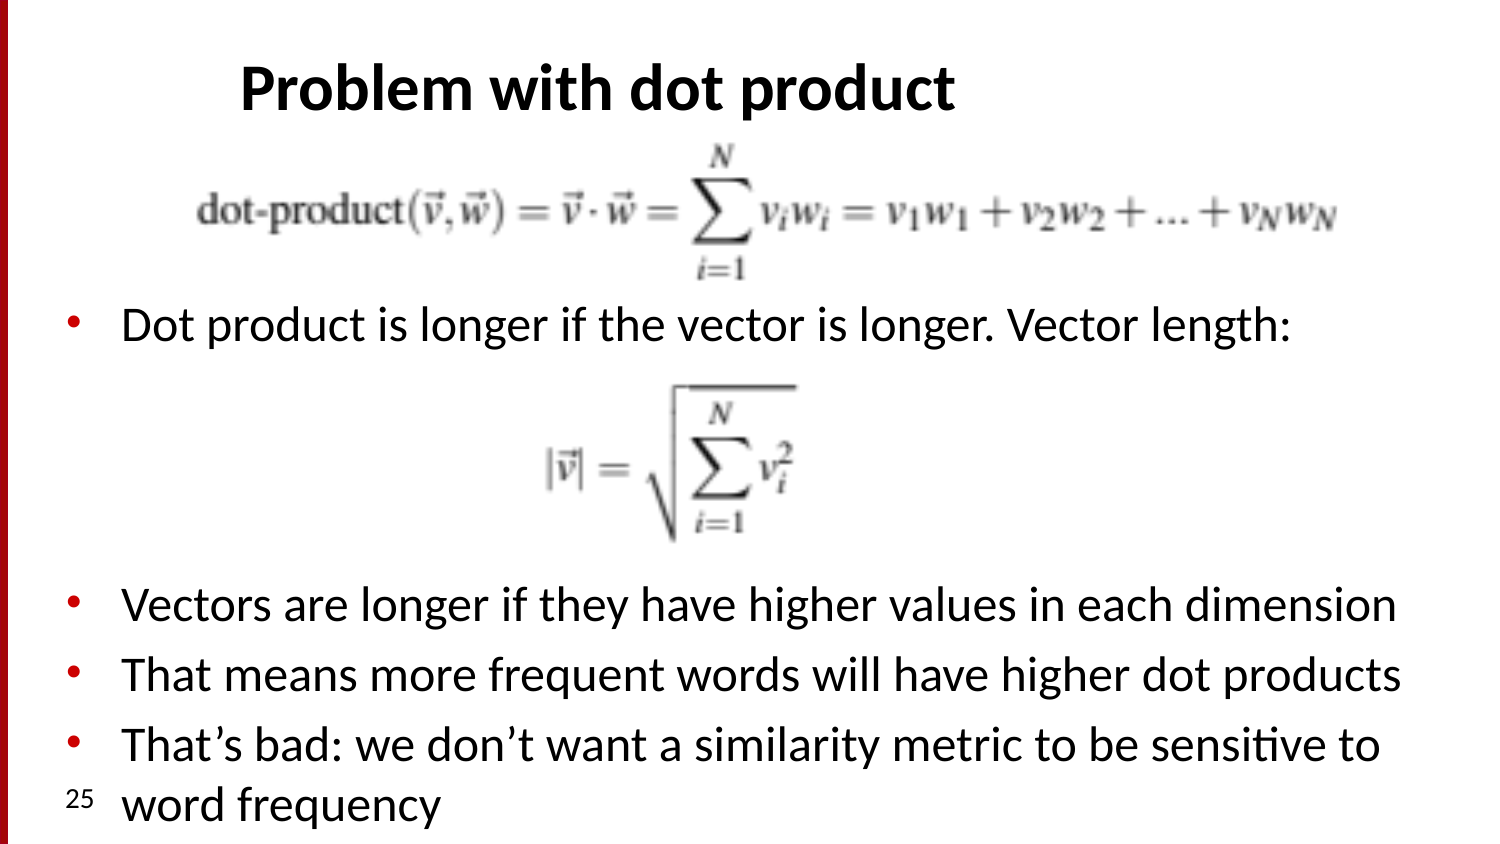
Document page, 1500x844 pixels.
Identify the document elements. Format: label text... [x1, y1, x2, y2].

list Dot product is longer if the vector is longer. Vector length: Vectors are longer if they have higher values in each dimension That means more frequent words will have higher dot products That’s bad: we don’t want a similarity metric to be sensitive to word frequency [50, 284, 1450, 816]
picture [537, 362, 801, 544]
title Problem with dot product [225, 9, 1450, 132]
picture [175, 134, 1338, 282]
slide_number 25 [49, 771, 376, 829]
